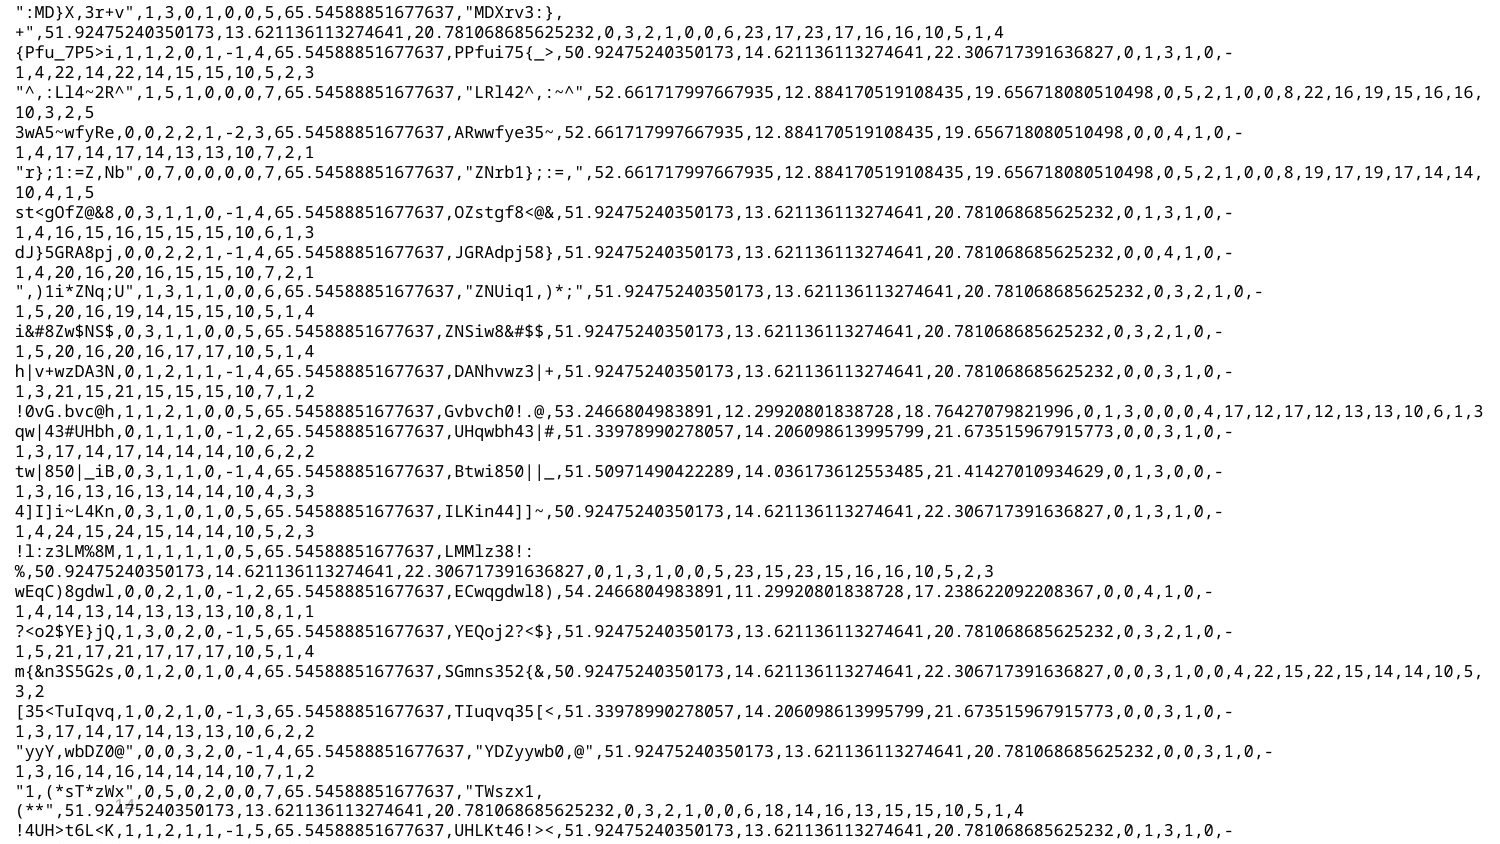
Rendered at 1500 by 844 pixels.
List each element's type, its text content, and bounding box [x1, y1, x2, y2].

text_box ":MD}X,3r+v",1,3,0,1,0,0,5,65.54588851677637,"MDXrv3:},+",51.92475240350173,13.621136113274641,20.781068685625232,0,3,2,1,0,0,6,23,17,23,17,16,16,10,5,1,4 {Pfu_7P5>i,1,1,2,0,1,-1,4,65.54588851677637,PPfui75{_>,50.92475240350173,14.621136113274641,22.306717391636827,0,1,3,1,0,-1,4,22,14,22,14,15,15,10,5,2,3 "^,:Ll4~2R^",1,5,1,0,0,0,7,65.54588851677637,"LRl42^,:~^",52.661717997667935,12.884170519108435,19.656718080510498,0,5,2,1,0,0,8,22,16,19,15,16,16,10,3,2,5 3wA5~wfyRe,0,0,2,2,1,-2,3,65.54588851677637,ARwwfye35~,52.661717997667935,12.884170519108435,19.656718080510498,0,0,4,1,0,-1,4,17,14,17,14,13,13,10,7,2,1 "r};1:=Z,Nb",0,7,0,0,0,0,7,65.54588851677637,"ZNrb1};:=,",52.661717997667935,12.884170519108435,19.656718080510498,0,5,2,1,0,0,8,19,17,19,17,14,14,10,4,1,5 st<gOfZ@&8,0,3,1,1,0,-1,4,65.54588851677637,OZstgf8<@&,51.92475240350173,13.621136113274641,20.781068685625232,0,1,3,1,0,-1,4,16,15,16,15,15,15,10,6,1,3 dJ}5GRA8pj,0,0,2,2,1,-1,4,65.54588851677637,JGRAdpj58},51.92475240350173,13.621136113274641,20.781068685625232,0,0,4,1,0,-1,4,20,16,20,16,15,15,10,7,2,1 ",)1i*ZNq;U",1,3,1,1,0,0,6,65.54588851677637,"ZNUiq1,)*;",51.92475240350173,13.621136113274641,20.781068685625232,0,3,2,1,0,-1,5,20,16,19,14,15,15,10,5,1,4 i&#8Zw$NS$,0,3,1,1,0,0,5,65.54588851677637,ZNSiw8&#$$,51.92475240350173,13.621136113274641,20.781068685625232,0,3,2,1,0,-1,5,20,16,20,16,17,17,10,5,1,4 h|v+wzDA3N,0,1,2,1,1,-1,4,65.54588851677637,DANhvwz3|+,51.92475240350173,13.621136113274641,20.781068685625232,0,0,3,1,0,-1,3,21,15,21,15,15,15,10,7,1,2 !0vG.bvc@h,1,1,2,1,0,0,5,65.54588851677637,Gvbvch0!.@,53.2466804983891,12.29920801838728,18.76427079821996,0,1,3,0,0,0,4,17,12,17,12,13,13,10,6,1,3 qw|43#UHbh,0,1,1,1,0,-1,2,65.54588851677637,UHqwbh43|#,51.33978990278057,14.206098613995799,21.673515967915773,0,0,3,1,0,-1,3,17,14,17,14,14,14,10,6,2,2 tw|850|_iB,0,3,1,1,0,-1,4,65.54588851677637,Btwi850||_,51.50971490422289,14.036173612553485,21.41427010934629,0,1,3,0,0,-1,3,16,13,16,13,14,14,10,4,3,3 4]I]i~L4Kn,0,3,1,0,1,0,5,65.54588851677637,ILKin44]]~,50.92475240350173,14.621136113274641,22.306717391636827,0,1,3,1,0,-1,4,24,15,24,15,14,14,10,5,2,3 !l:z3LM%8M,1,1,1,1,1,0,5,65.54588851677637,LMMlz38!:%,50.92475240350173,14.621136113274641,22.306717391636827,0,1,3,1,0,0,5,23,15,23,15,16,16,10,5,2,3 wEqC)8gdwl,0,0,2,1,0,-1,2,65.54588851677637,ECwqgdwl8),54.2466804983891,11.29920801838728,17.238622092208367,0,0,4,1,0,-1,4,14,13,14,13,13,13,10,8,1,1 ?<o2$YE}jQ,1,3,0,2,0,-1,5,65.54588851677637,YEQoj2?<$},51.92475240350173,13.621136113274641,20.781068685625232,0,3,2,1,0,-1,5,21,17,21,17,17,17,10,5,1,4 m{&n3S5G2s,0,1,2,0,1,0,4,65.54588851677637,SGmns352{&,50.92475240350173,14.621136113274641,22.306717391636827,0,0,3,1,0,0,4,22,15,22,15,14,14,10,5,3,2 [35<TuIqvq,1,0,2,1,0,-1,3,65.54588851677637,TIuqvq35[<,51.33978990278057,14.206098613995799,21.673515967915773,0,0,3,1,0,-1,3,17,14,17,14,13,13,10,6,2,2 "yyY,wbDZ0@",0,0,3,2,0,-1,4,65.54588851677637,"YDZyywb0,@",51.92475240350173,13.621136113274641,20.781068685625232,0,0,3,1,0,-1,3,16,14,16,14,14,14,10,7,1,2 "1,(*sT*zWx",0,5,0,2,0,0,7,65.54588851677637,"TWszx1,(**",51.92475240350173,13.621136113274641,20.781068685625232,0,3,2,1,0,0,6,18,14,16,13,15,15,10,5,1,4 !4UH>t6L<K,1,1,2,1,1,-1,5,65.54588851677637,UHLKt46!><,51.92475240350173,13.621136113274641,20.781068685625232,0,1,3,1,0,-1,4,24,16,24,16,17,17,10,5,2,3 dLZx{s$1i:,0,1,1,1,0,0,3,65.54588851677637,LZdxsi1{$:,51.92475240350173,13.621136113274641,20.781068685625232,0,1,3,1,0,-1,4,18,15,18,15,15,15,10,6,1,3 ;5NemelGX8,1,0,4,1,1,-1,6,65.54588851677637,NGXemel58;,51.92475240350173,13.621136113274641,20.781068685625232,0,0,4,1,0,-1,4,16,14,16,14,13,13,10,7,2,1 "i7#op,N2c6",0,1,1,0,1,-1,2,65.54588851677637,"Niopc726#,",51.92475240350173,13.621136113274641,20.781068685625232,0,0,3,0,0,-1,2,19,14,19,14,12,12,10,5,3,2 t-pg8ceMUs,0,0,3,1,1,-1,4,65.54588851677637,MUtpgces8-,54.2466804983891,11.29920801838728,17.238622092208367,0,0,4,1,0,-1,4,16,13,16,13,12,12,10,8,1,1 j;W7<=p*lq,0,5,0,0,0,0,5,65.54588851677637,Wjplq7;<=*,52.92475240350173,12.621136113274641,19.25541997961364,0,3,2,0,0,0,5,19,13,18,14,13,13,10,5,1,4 :r6Sa/t*|&,1,5,1,0,1,-1,7,65.54588851677637,Srat6:/*|&,53.2466804983891,12.29920801838728,18.76427079821996,0,5,2,0,0,-1,6,20,14,20,14,15,15,10,4,1,5 1$Z?=LK(Eo,0,5,0,1,0,0,6,65.54588851677637,ZLKEo1$?=(,52.92475240350173,12.621136113274641,19.25541997961364,0,3,2,1,0,-1,5,21,17,21,17,17,17,10,5,1,4 wu*QjE{u{3,0,3,1,1,0,-2,3,65.54588851677637,QEwuju3*{{,51.92475240350173,13.621136113274641,20.781068685625232,0,1,3,1,0,-1,4,21,14,20,14,15,15,10,6,1,3 0&BvcTBJua,0,0,3,1,0,-1,3,65.54588851677637,BTBJvcua0&,52.92475240350173,12.621136113274641,19.25541997961364,0,0,4,1,0,0,5,16,15,16,15,15,15,10,8,1,1 %@5B{0bNHL,1,1,2,1,0,0,5,65.54588851677637,BNHLb50%@{,51.92475240350173,13.621136113274641,20.781068685625232,0,1,3,1,0,0,5,22,18,22,18,17,17,10,5,2,3 oPML~G}O8g,0,1,1,1,1,-1,3,65.54588851677637,PMLGOog8~},52.661717997667935,12.884170519108435,19.656718080510498,0,0,3,1,0,-1,3,23,17,23,17,17,17,10,7,1,2 "7o{,%~hM6D",0,5,1,1,1,-1,7,65.54588851677637,"MDoh76{,%~",51.33978990278057,14.206098613995799,21.673515967915773,0,3,2,1,0,-1,5,21,16,21,16,15,15,10,4,2,4 ^d)6JgD:N8,1,1,1,1,0,0,4,65.54588851677637,JDNdg68^):,50.92475240350173,14.621136113274641,22.306717391636827,0,1,3,1,0,0,5,21,16,20,14,16,16,10,5,2,3 b5SAY8V7n$,0,0,4,1,1,-1,5,65.54588851677637,SAYVbn587$,51.92475240350173,13.621136113274641,20.781068685625232,0,0,4,1,0,-1,4,21,15,21,15,15,15,10,6,3,1 j;LqL8GHN8,0,0,3,1,1,0,5,65.54588851677637,LLGHNjq88;,52.661717997667935,12.884170519108435,19.656718080510498,0,0,4,1,0,0,5,20,16,20,16,15,15,10,7,2,1 &G};a+5.}Z,1,7,0,0,0,0,8,65.54588851677637,GZa5&};+.},54.2466804983891,11.29920801838728,17.238622092208367,0,7,1,1,0,-1,8,23,18,23,18,16,16,10,3,1,6 ^S9ha|[c&a,1,3,1,0,1,-1,5,65.54588851677637,Shaca9^|[&,52.92475240350173,12.621136113274641,19.25541997961364,0,3,2,0,0,-1,4,21,14,20,14,14,14,10,5,1,4 8Y*sAm>H[l,0,3,1,1,0,-1,4,65.54588851677637,YAHsml8*>[,51.50971490422289,14.036173612553485,21.41427010934629,0,1,3,1,0,-1,4,24,15,23,15,15,15,10,6,1,3 gN2b[7K(Al,0,1,1,1,1,-1,3,65.54588851677637,NKAgbl27[(,50.92475240350173,14.621136113274641,22.306717391636827,0,0,3,1,0,-1,3,21,16,21,16,14,14,10,6,2,2 }GdB.J/2pJ,1,1,2,2,0,0,6,65.54588851677637,GBJJdp2}./,51.92475240350173,13.621136113274641,20.781068685625232,0,1,3,1,0,0,5,21,17,21,17,15,15,10,6,1,3 [0, 0, 1500, 844]
slide_number 14 [103, 782, 441, 827]
